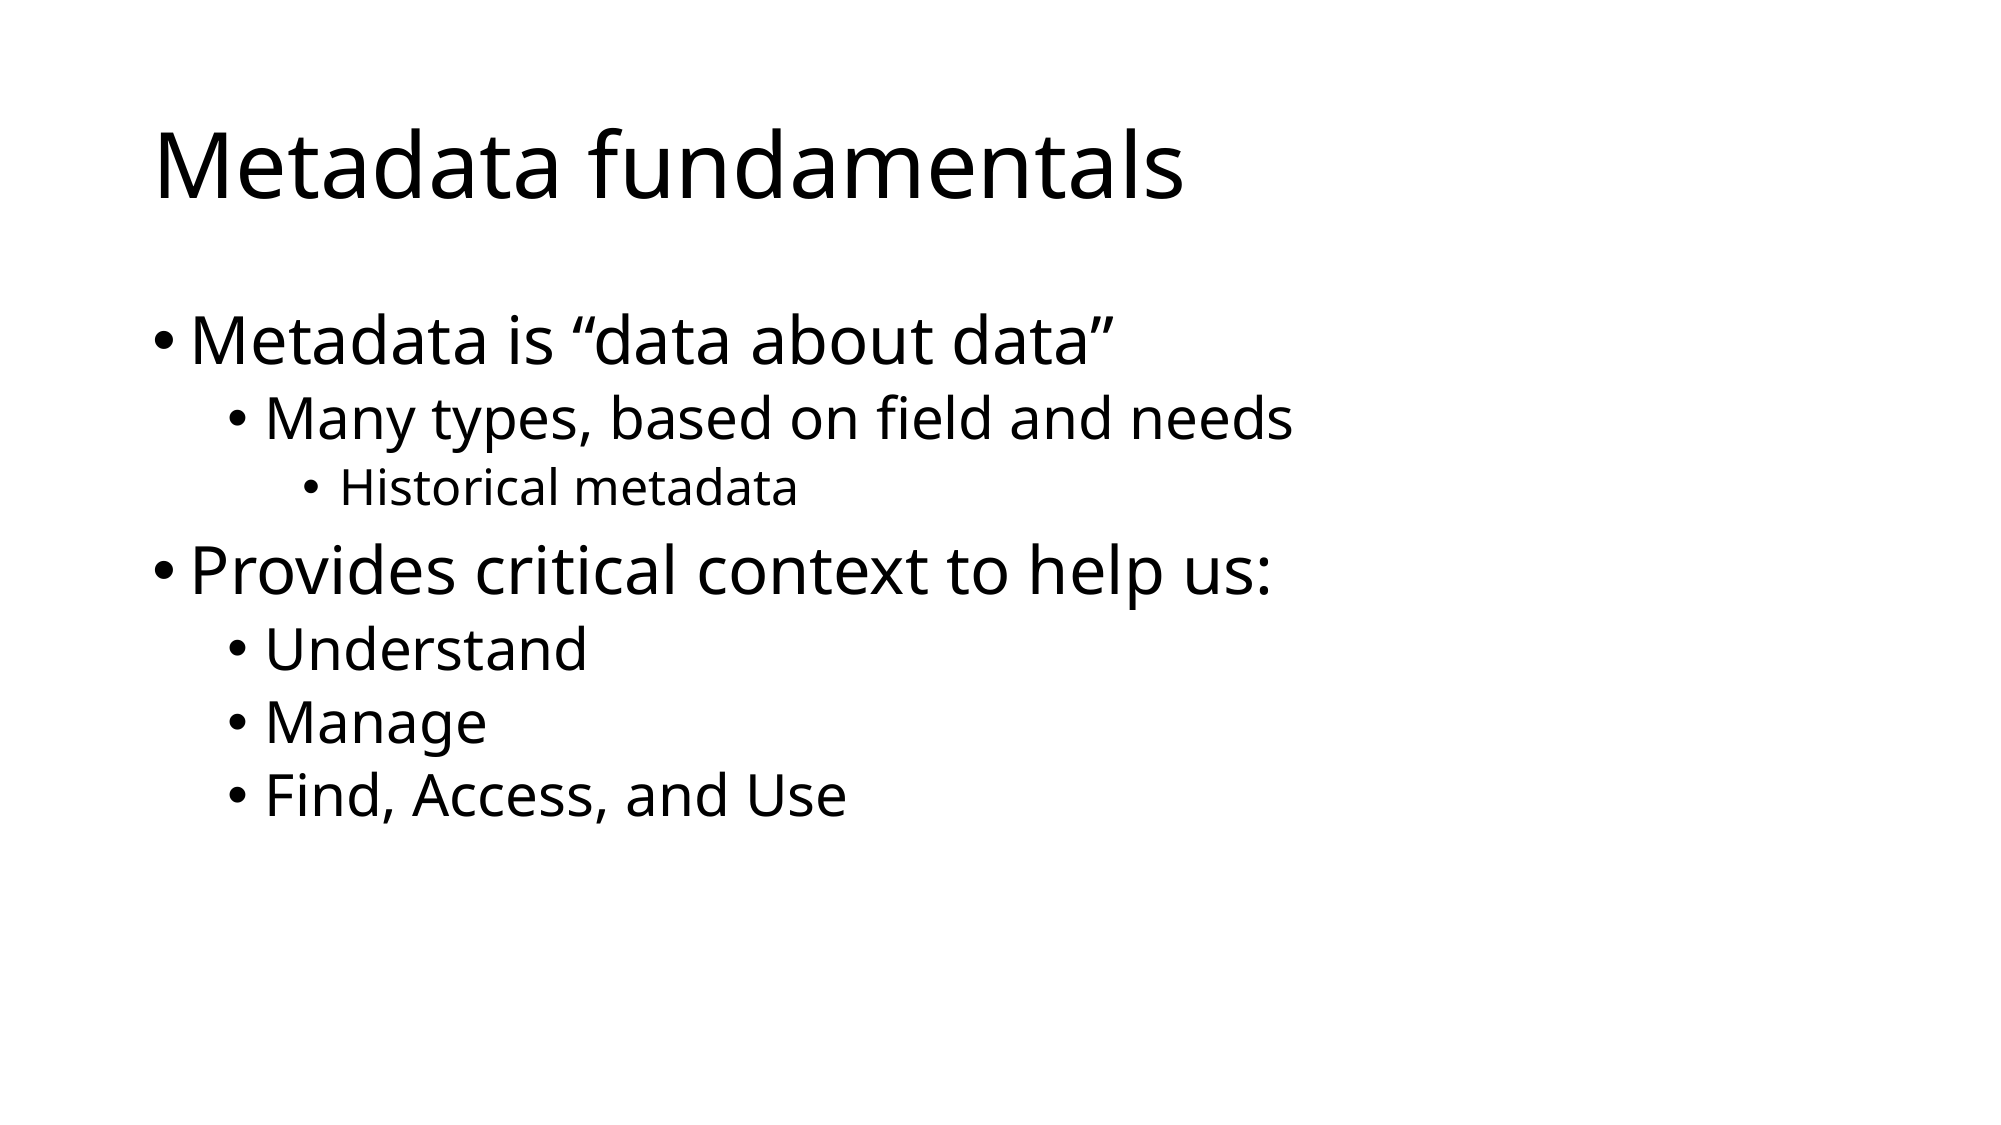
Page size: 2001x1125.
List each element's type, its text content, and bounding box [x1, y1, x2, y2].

title Metadata fundamentals [137, 59, 1863, 278]
list Metadata is “data about data” Many types, based on field and needs Historical metadata Provides critical context to help us: Understand Manage Find, Access, and Use [137, 299, 1863, 1014]
